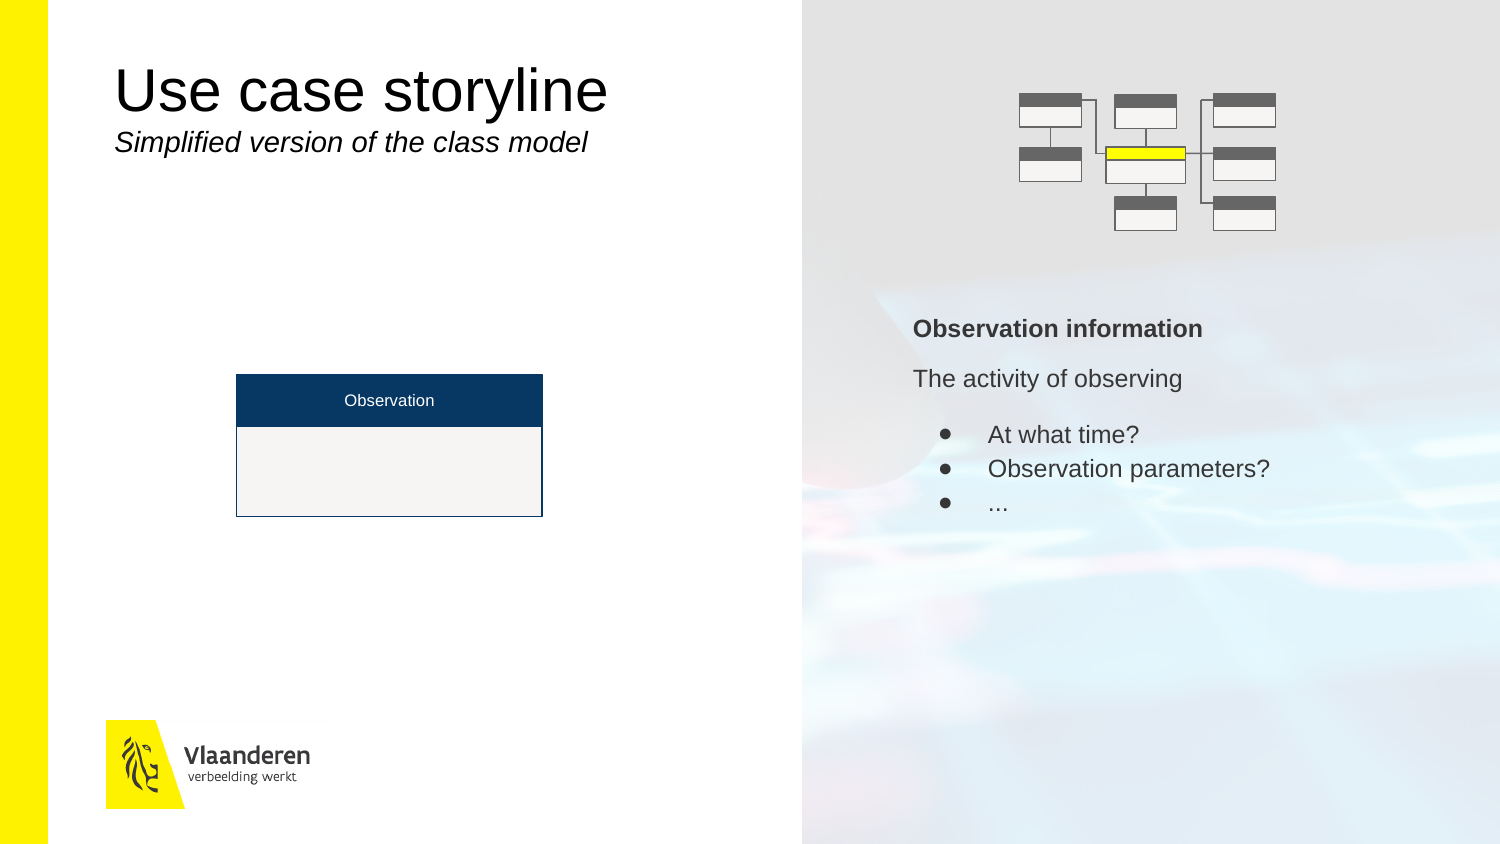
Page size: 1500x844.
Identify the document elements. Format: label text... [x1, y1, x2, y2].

picture [106, 720, 333, 809]
picture [802, 0, 1500, 844]
text_box [236, 426, 543, 517]
text_box Observation [236, 374, 543, 426]
text_box Use case storyline Simplified version of the class model [103, 44, 797, 167]
